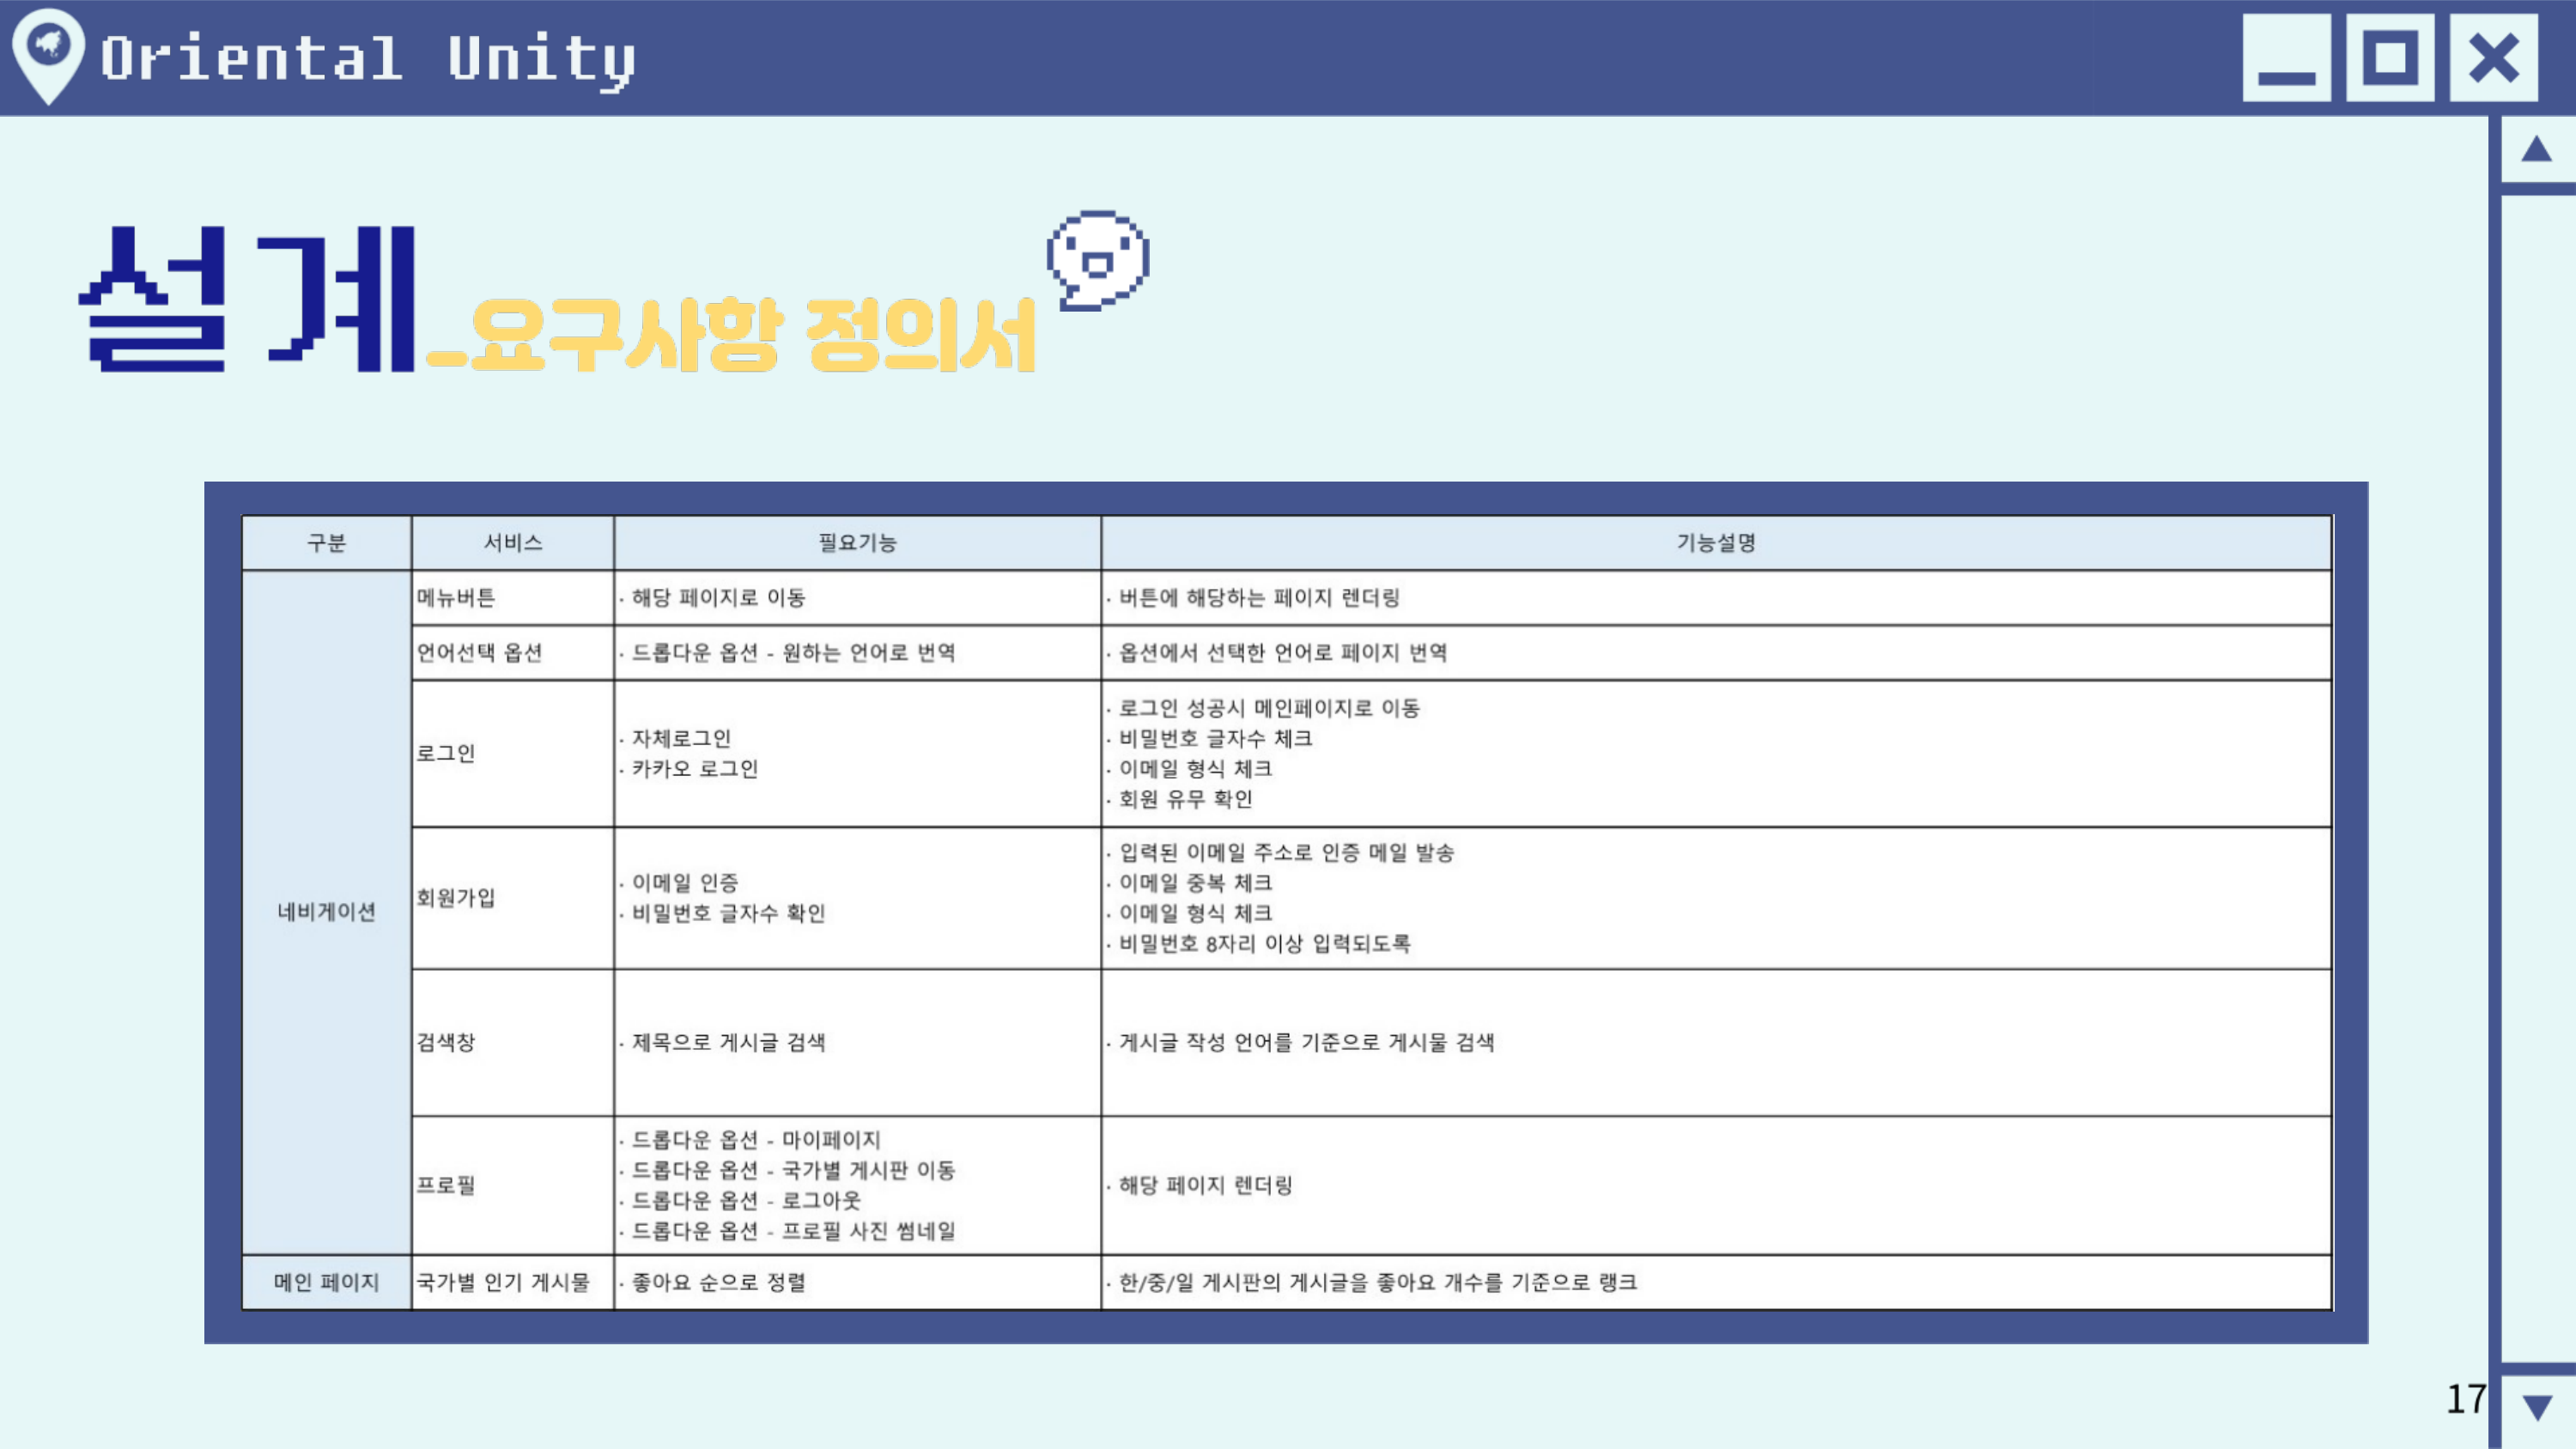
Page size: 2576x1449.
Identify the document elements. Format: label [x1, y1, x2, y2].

text_box [0, 0, 2576, 118]
text_box [8, 2, 674, 112]
text_box [240, 514, 2336, 1313]
picture [2002, 1346, 2576, 1449]
text_box [2488, 127, 2576, 1344]
text_box [204, 481, 2369, 1344]
picture [3, 63, 1111, 590]
text_box [1047, 208, 1151, 312]
